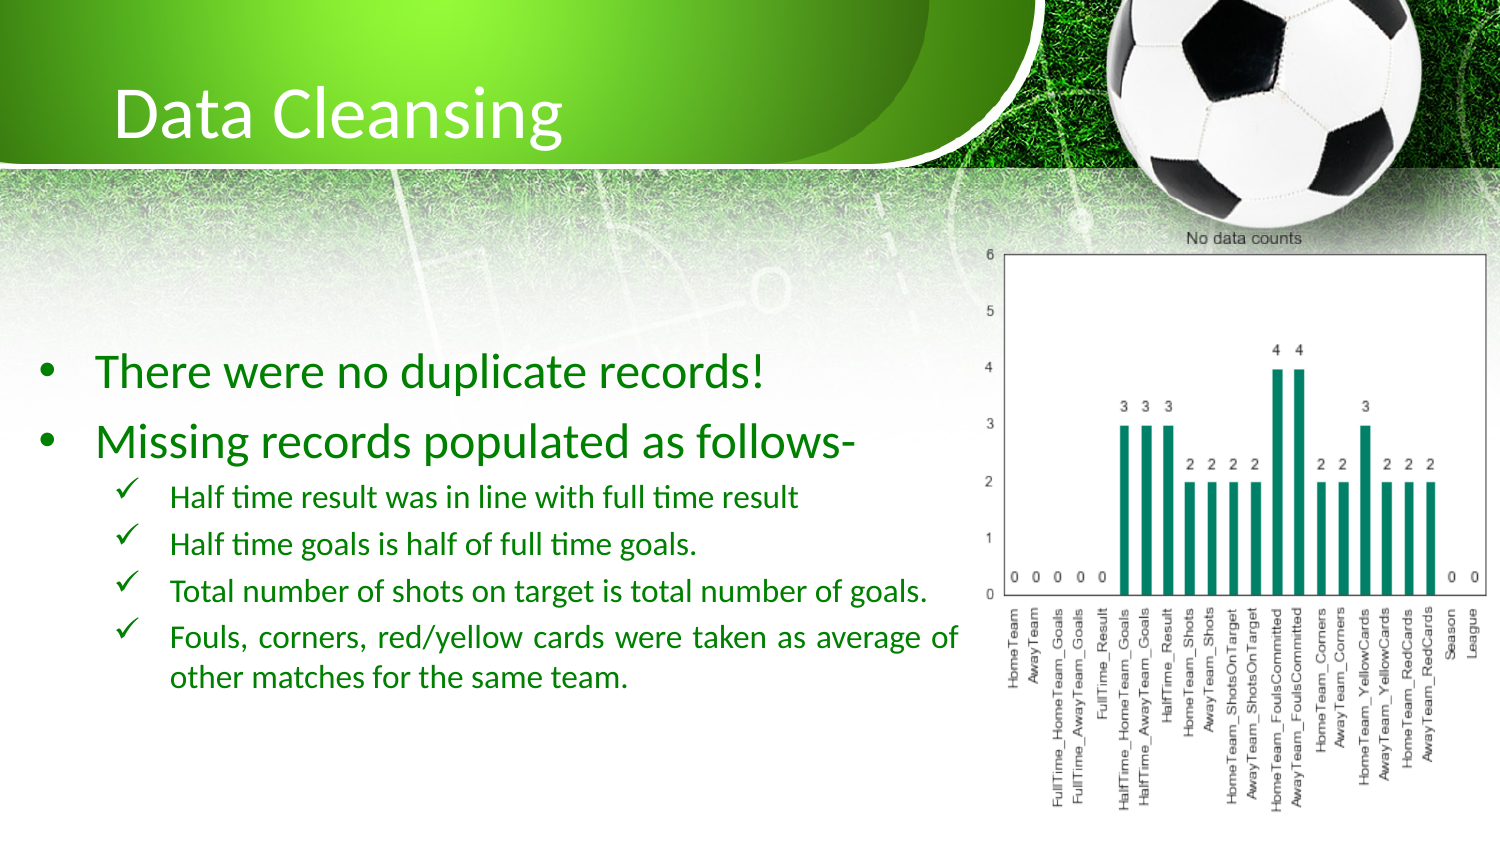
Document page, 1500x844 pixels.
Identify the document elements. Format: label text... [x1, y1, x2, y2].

picture [0, 0, 1500, 844]
title Data Cleansing [98, 46, 1427, 172]
list There were no duplicate records! Missing records populated as follows- Half time result was in line with full time result Half time goals is half of full time goals. Total number of shots on target is total number of goals. Fouls, corners, red/yellow cards were taken as average of other matches for the same team. [23, 196, 976, 773]
